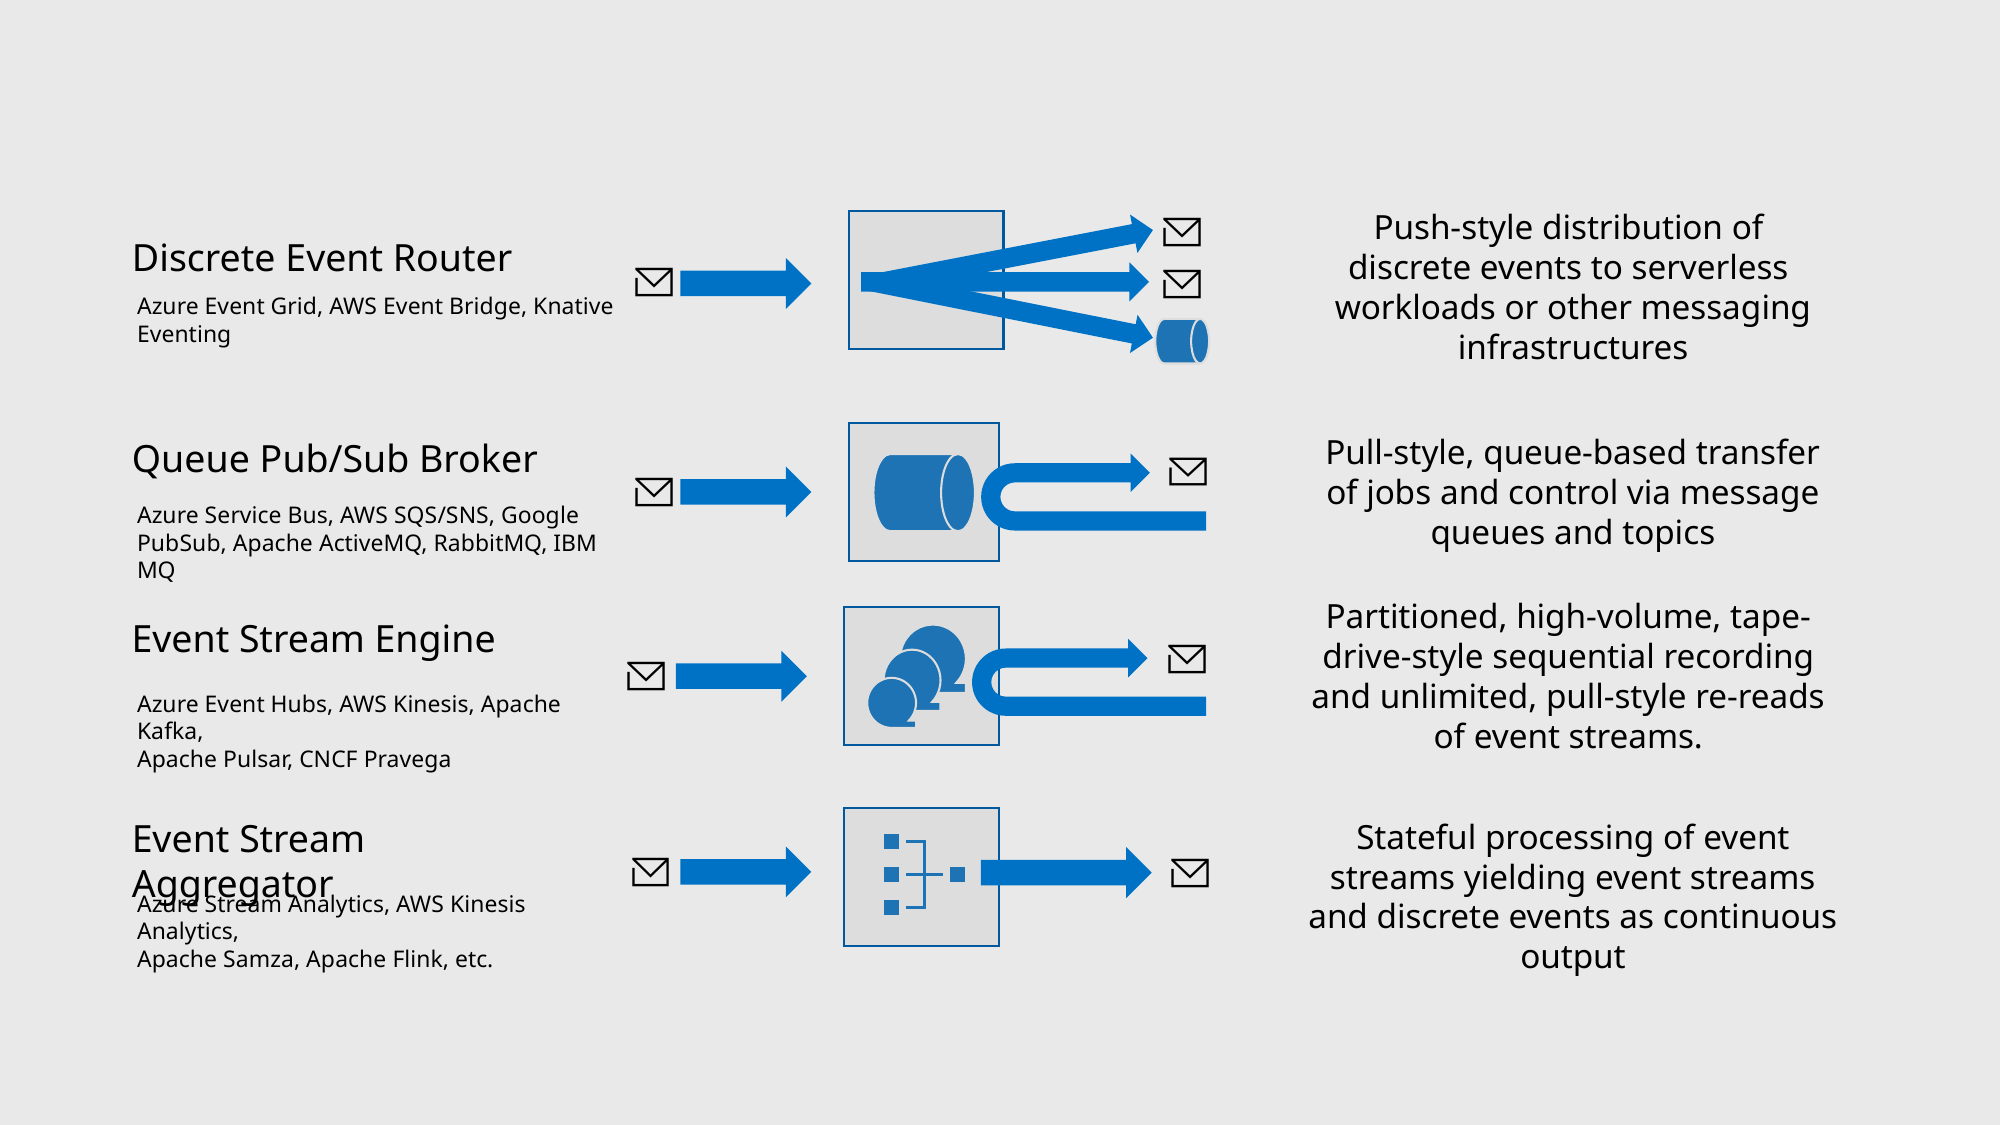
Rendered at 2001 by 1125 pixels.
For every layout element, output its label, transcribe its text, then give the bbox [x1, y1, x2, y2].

text_box Push-style distribution of discrete events to serverless workloads or other messaging infrastructures [1319, 198, 1827, 374]
text_box Stateful processing of event streams yielding event streams and discrete events as continuous output [1286, 808, 1861, 983]
text_box Partitioned, high-volume, tape-drive-style sequential recording and unlimited, pull-style re-reads of event streams. [1281, 587, 1856, 763]
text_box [635, 210, 1210, 364]
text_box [627, 607, 1206, 746]
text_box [635, 422, 1206, 561]
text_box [117, 427, 633, 557]
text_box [117, 808, 616, 946]
text_box Pull-style, queue-based transfer of jobs and control via message queues and topics [1304, 423, 1842, 559]
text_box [117, 226, 616, 348]
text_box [631, 807, 1209, 946]
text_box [117, 607, 616, 745]
